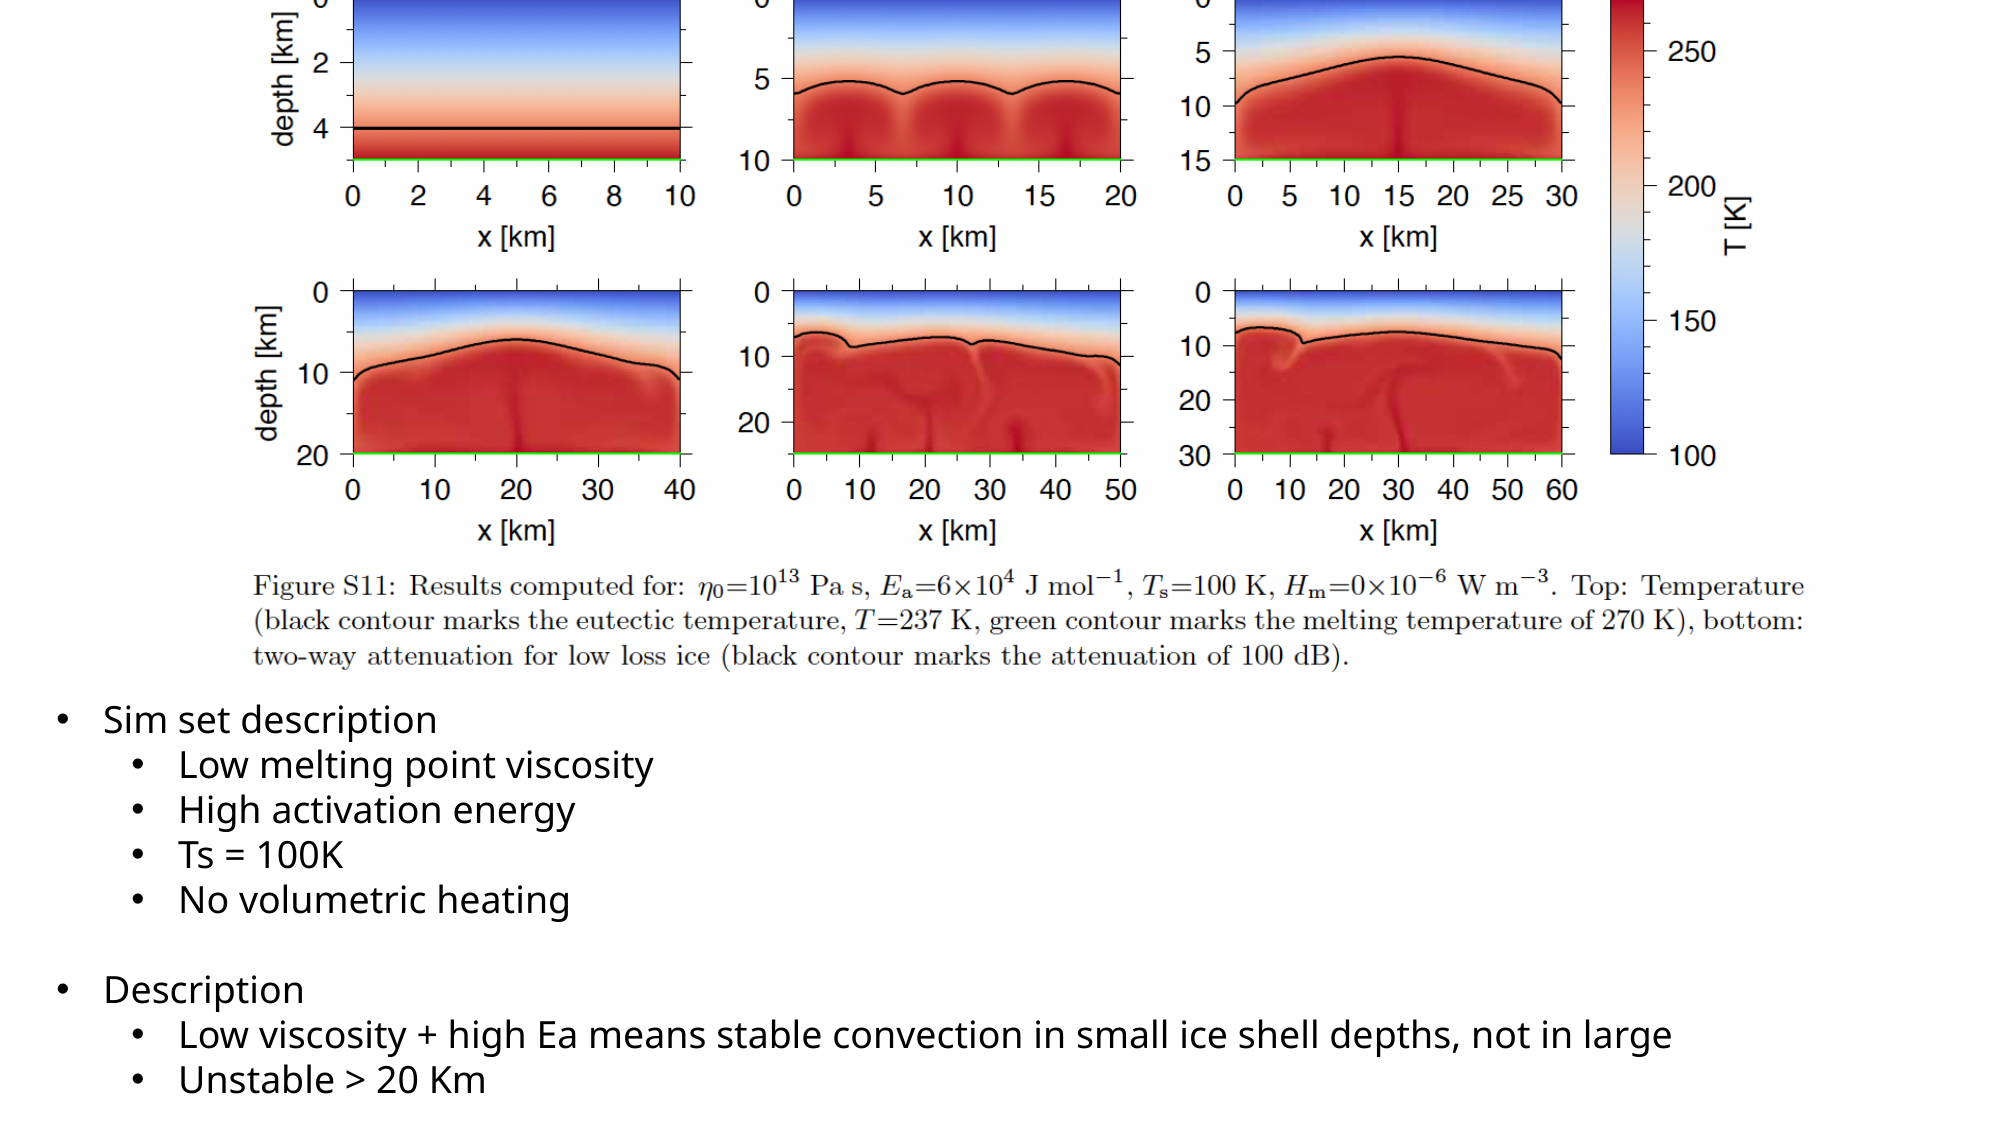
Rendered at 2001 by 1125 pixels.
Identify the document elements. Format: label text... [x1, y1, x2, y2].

picture [210, 0, 1846, 698]
text_box Sim set description Low melting point viscosity High activation energy Ts = 100K No volumetric heating Description Low viscosity + high Ea means stable convection in small ice shell depths, not in large Unstable > 20 Km [41, 688, 1720, 1125]
